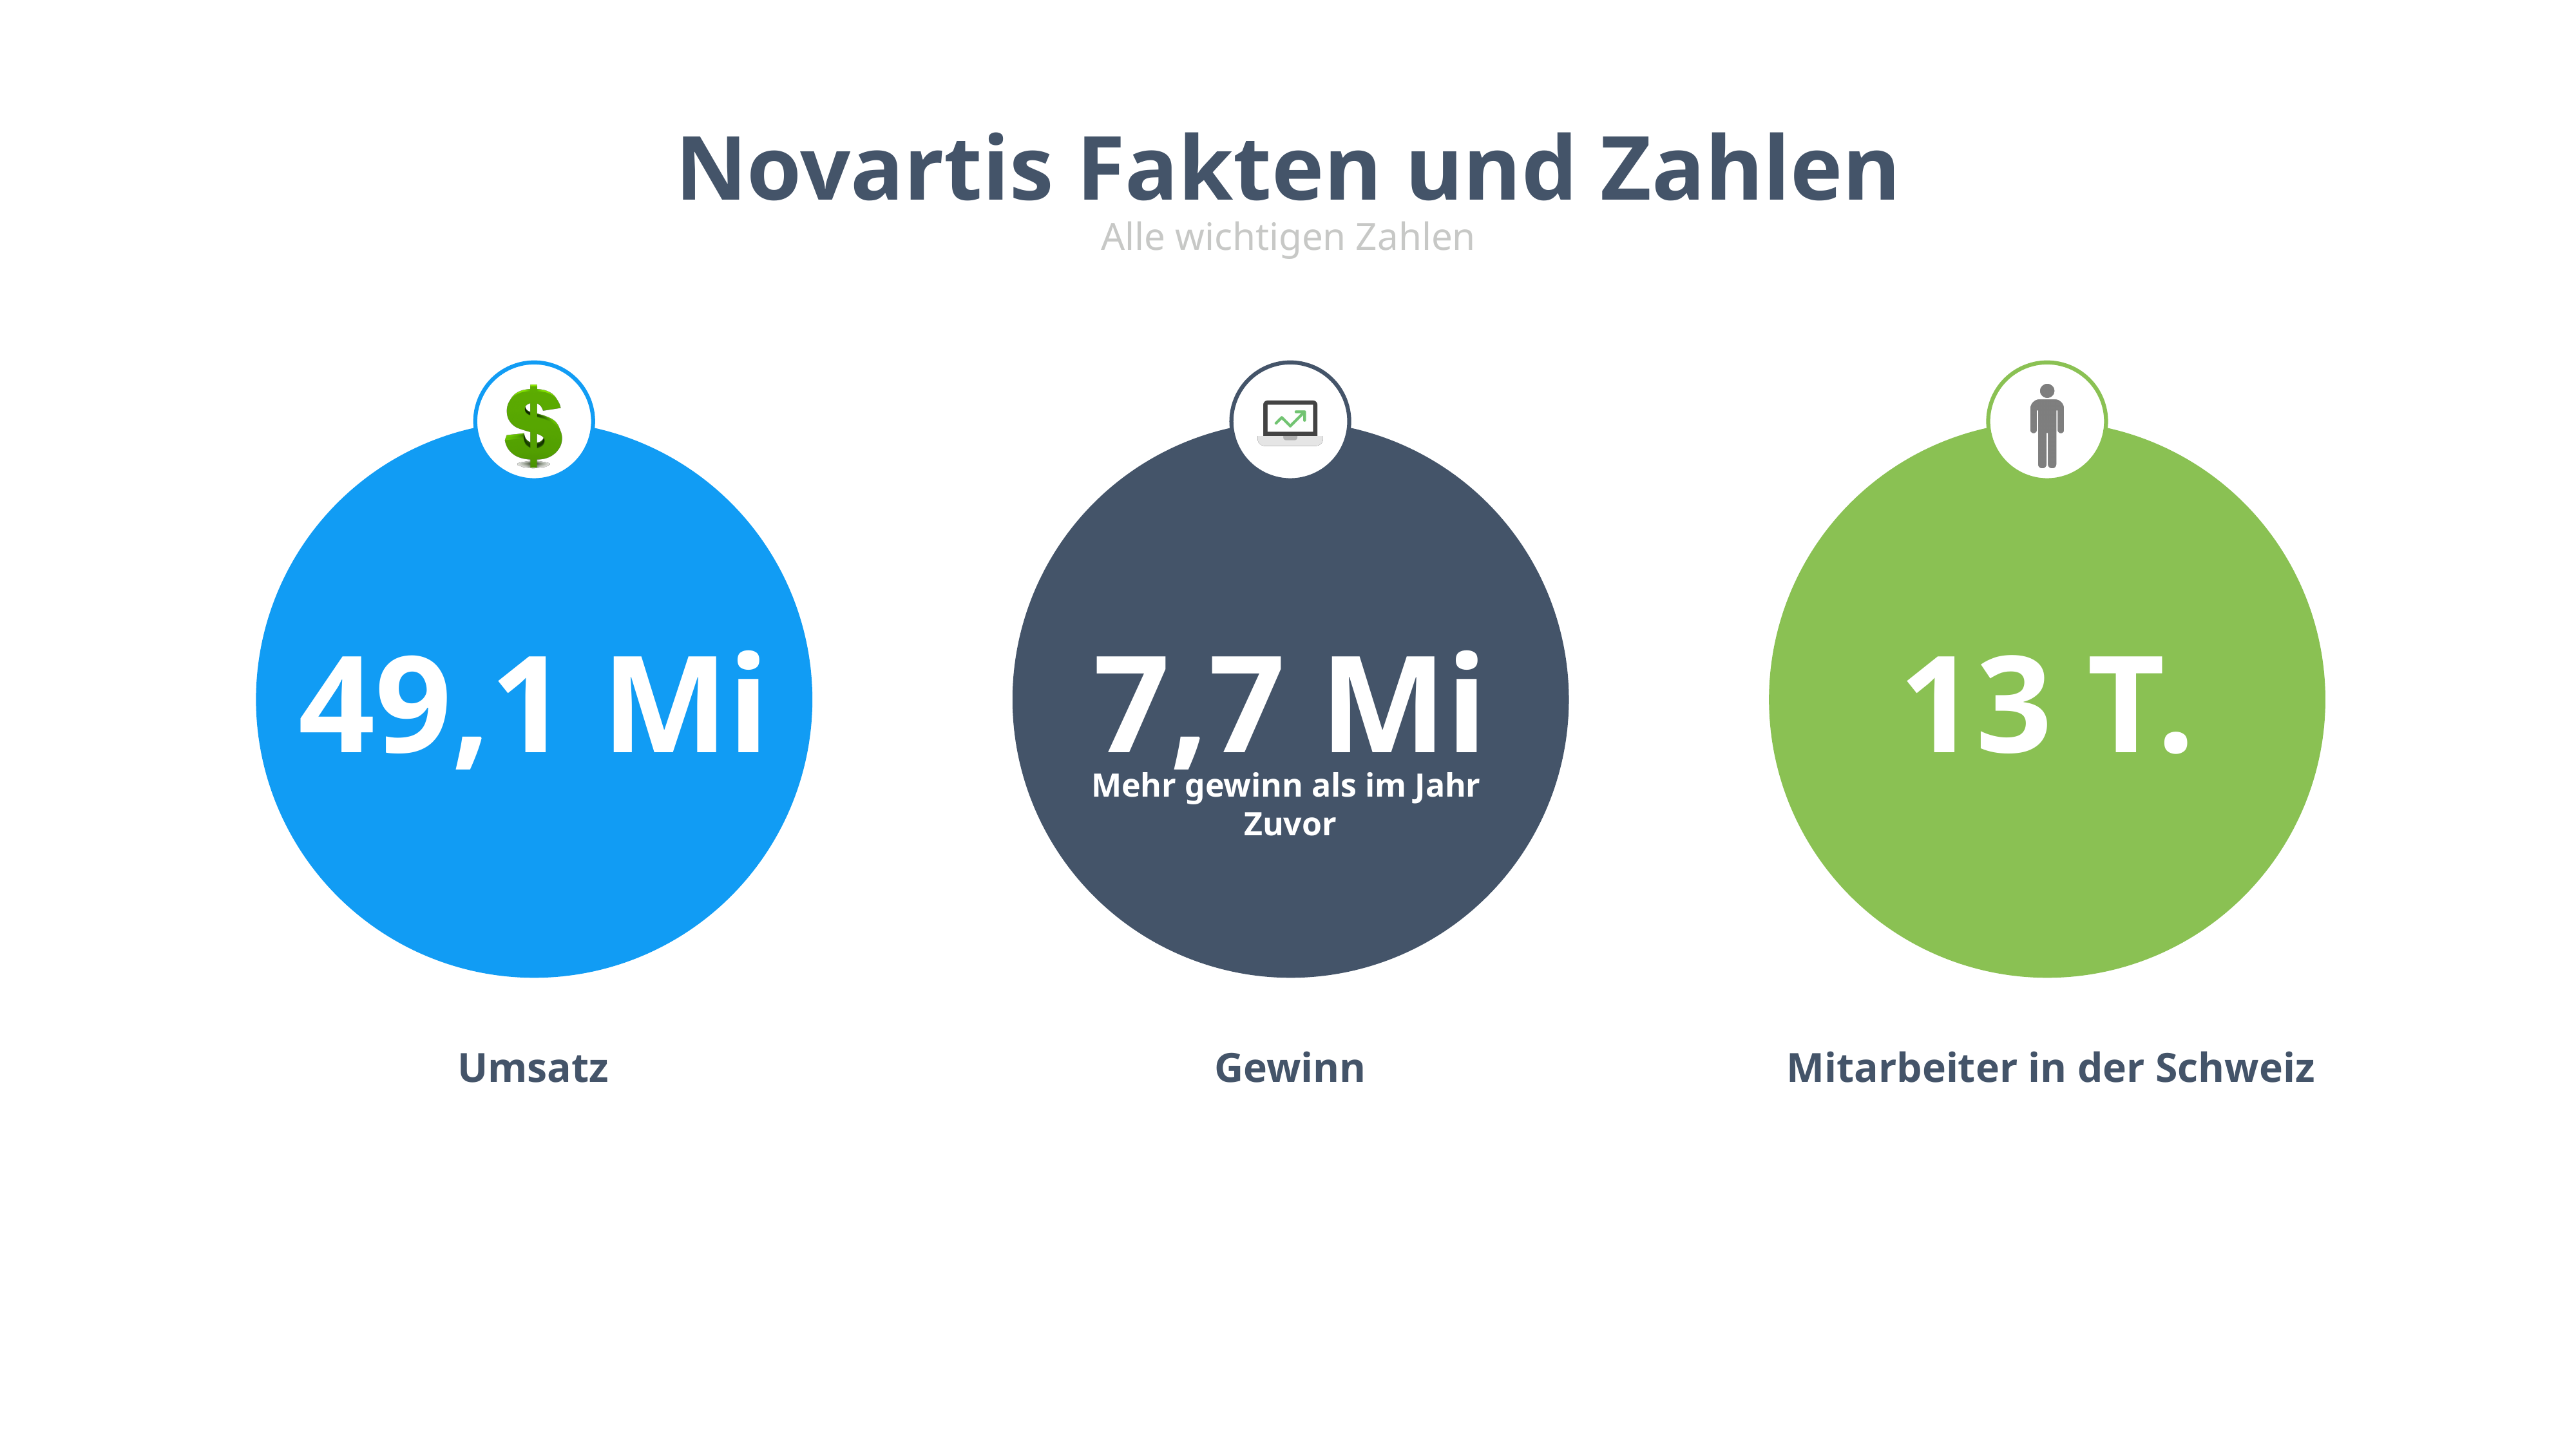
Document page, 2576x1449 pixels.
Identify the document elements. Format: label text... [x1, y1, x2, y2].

text_box 7,7 Mi [1084, 613, 1498, 759]
picture [2030, 384, 2064, 468]
text_box [1230, 361, 1350, 481]
text_box 49,1 Mi [289, 613, 779, 784]
picture [483, 376, 584, 477]
text_box 13 T. [1889, 613, 2205, 784]
text_box Umsatz [448, 1037, 619, 1095]
text_box [255, 427, 813, 978]
text_box [1768, 427, 2326, 978]
text_box [495, 361, 573, 376]
text_box [511, 477, 557, 481]
text_box [584, 388, 594, 455]
text_box [474, 390, 483, 452]
text_box Novartis Fakten und Zahlen [665, 78, 1911, 223]
picture [1256, 389, 1324, 457]
text_box Mehr gewinn als im Jahr Zuvor [1082, 759, 1499, 847]
text_box Mitarbeiter in der Schweiz [1777, 1037, 2325, 1095]
text_box [1987, 361, 2107, 481]
text_box Gewinn [1205, 1037, 1376, 1095]
text_box Alle wichtigen Zahlen [1091, 207, 1485, 263]
text_box [1012, 427, 1570, 978]
